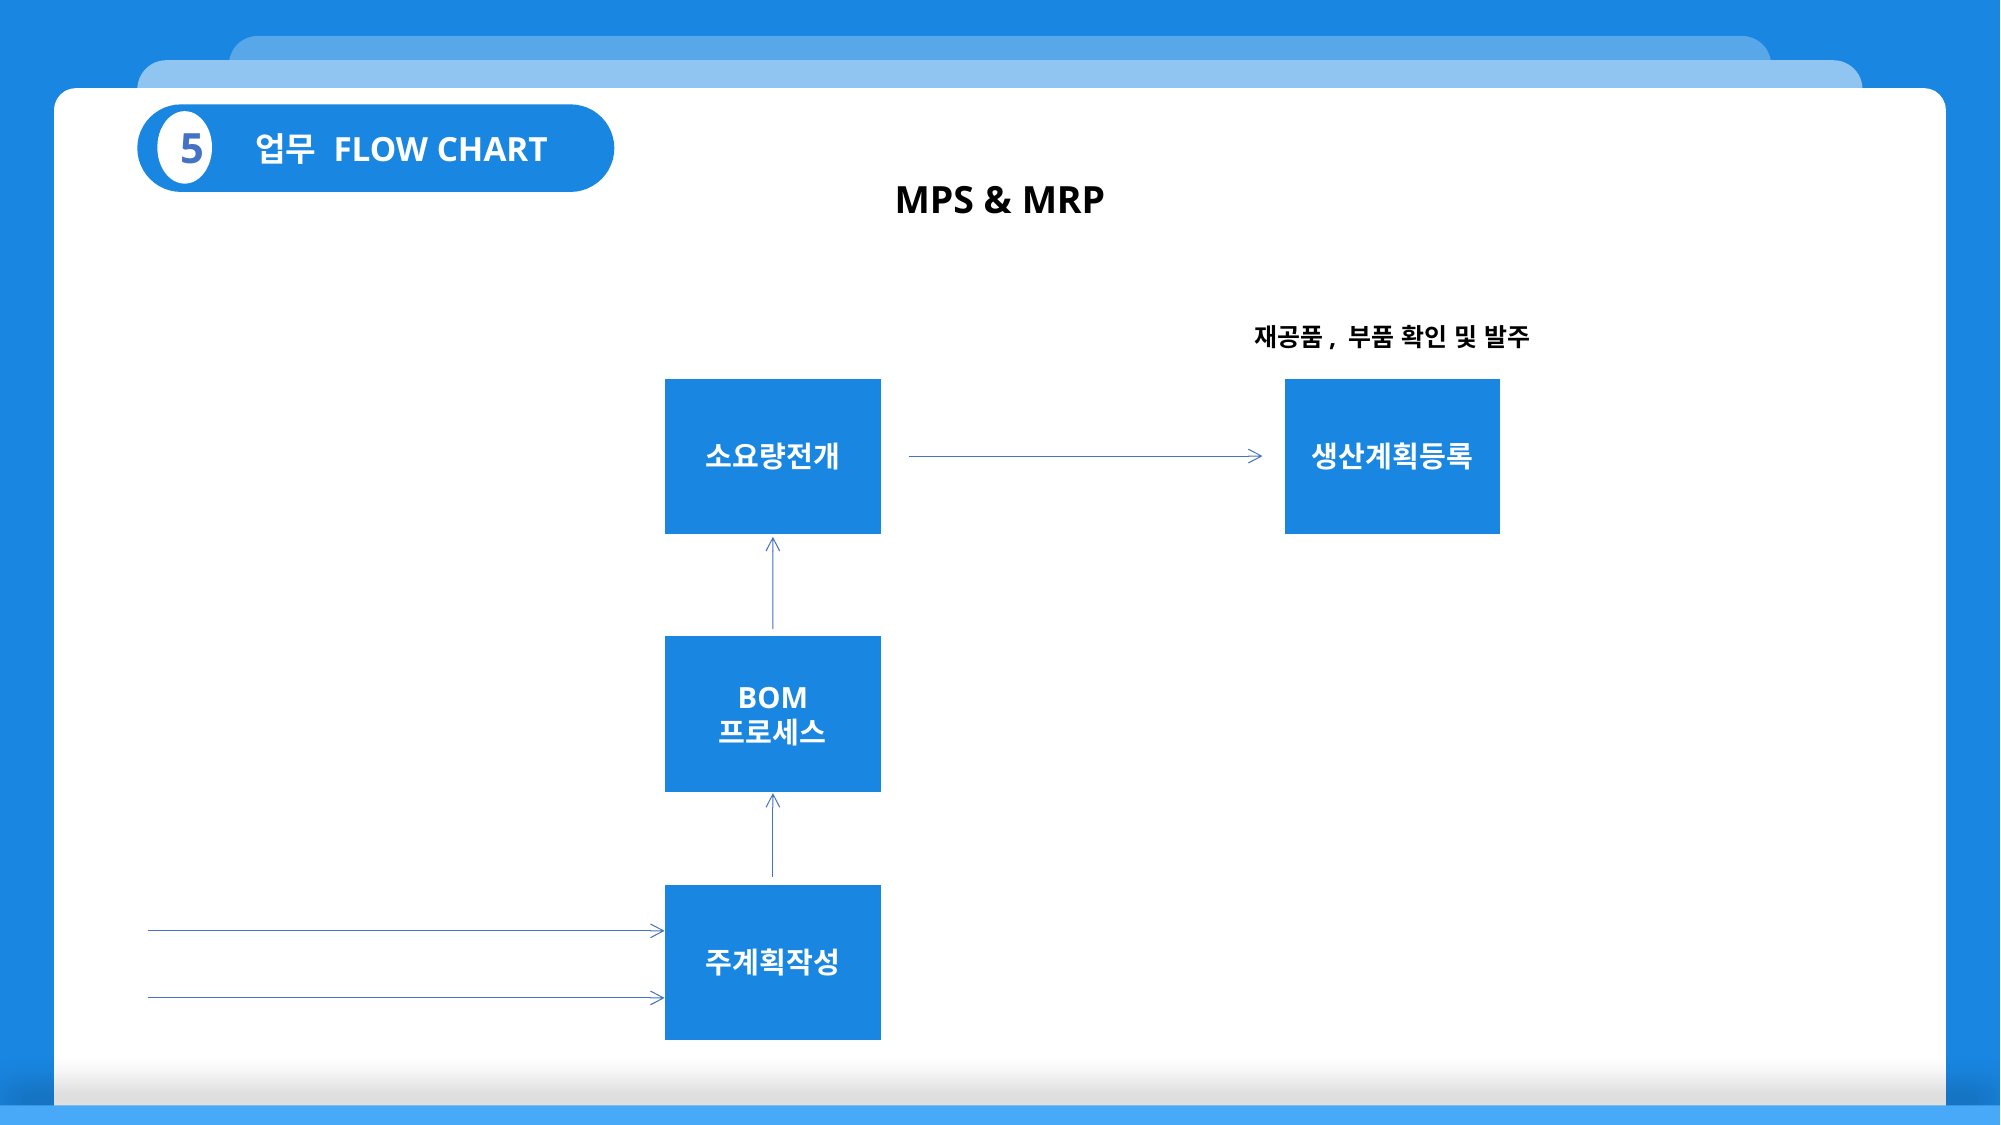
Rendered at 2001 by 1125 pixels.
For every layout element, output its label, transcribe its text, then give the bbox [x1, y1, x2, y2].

text_box 재공품, 부품 확인 및 발주 [1170, 313, 1615, 359]
text_box 업무 FLOW CHART [136, 103, 616, 193]
text_box [53, 87, 1947, 1068]
text_box [0, 1104, 2000, 1125]
text_box 생산계획등록 [1285, 379, 1500, 534]
text_box MPS & MRP [666, 168, 1334, 229]
text_box 5 [156, 110, 214, 185]
text_box BOM 프로세스 [665, 636, 881, 792]
text_box 소요량전개 [665, 379, 881, 534]
text_box [136, 59, 1864, 87]
text_box [228, 34, 1772, 59]
text_box 주계획작성 [665, 885, 881, 1040]
